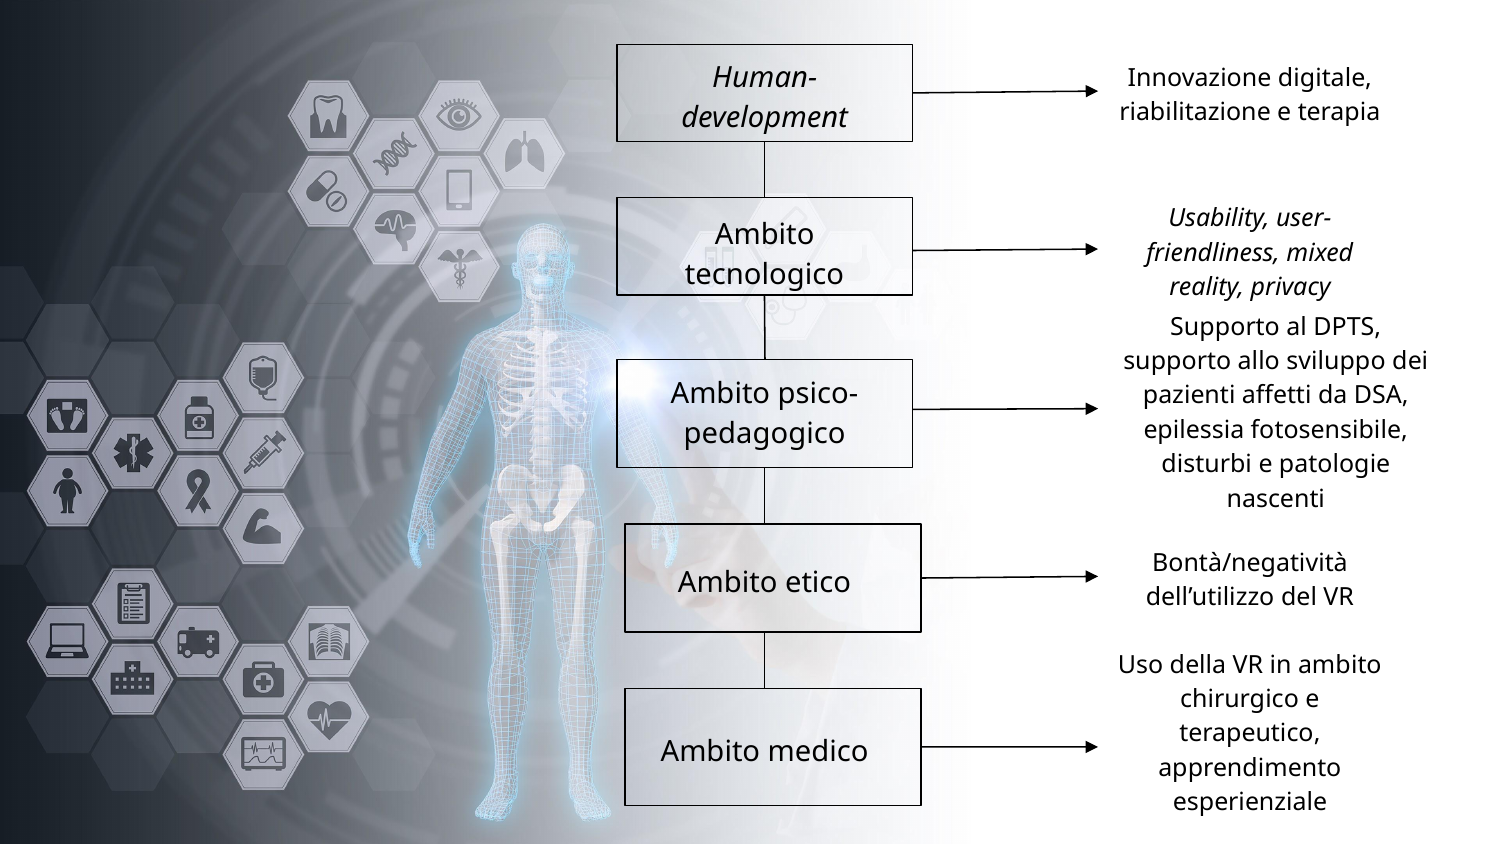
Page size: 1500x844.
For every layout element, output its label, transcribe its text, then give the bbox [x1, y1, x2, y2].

text_box Supporto al DPTS, supporto allo sviluppo dei pazienti affetti da DSA, epilessia fotosensibile, disturbi e patologie nascenti [1098, 350, 1454, 468]
text_box Usability, user-friendliness, mixed reality, privacy [1098, 196, 1402, 302]
picture [766, 251, 971, 408]
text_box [616, 44, 913, 142]
text_box Uso della VR in ambito chirurgico e terapeutico, apprendimento esperienziale [1098, 700, 1403, 793]
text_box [616, 523, 922, 633]
text_box Bontà/negatività dell’utilizzo del VR [1098, 533, 1402, 619]
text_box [616, 354, 913, 468]
picture [765, 410, 971, 576]
picture [0, 0, 971, 844]
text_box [616, 688, 922, 806]
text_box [616, 197, 913, 300]
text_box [912, 90, 1099, 94]
picture [765, 94, 971, 248]
picture [765, 579, 971, 746]
text_box Innovazione digitale, riabilitazione e terapia [1098, 37, 1403, 145]
